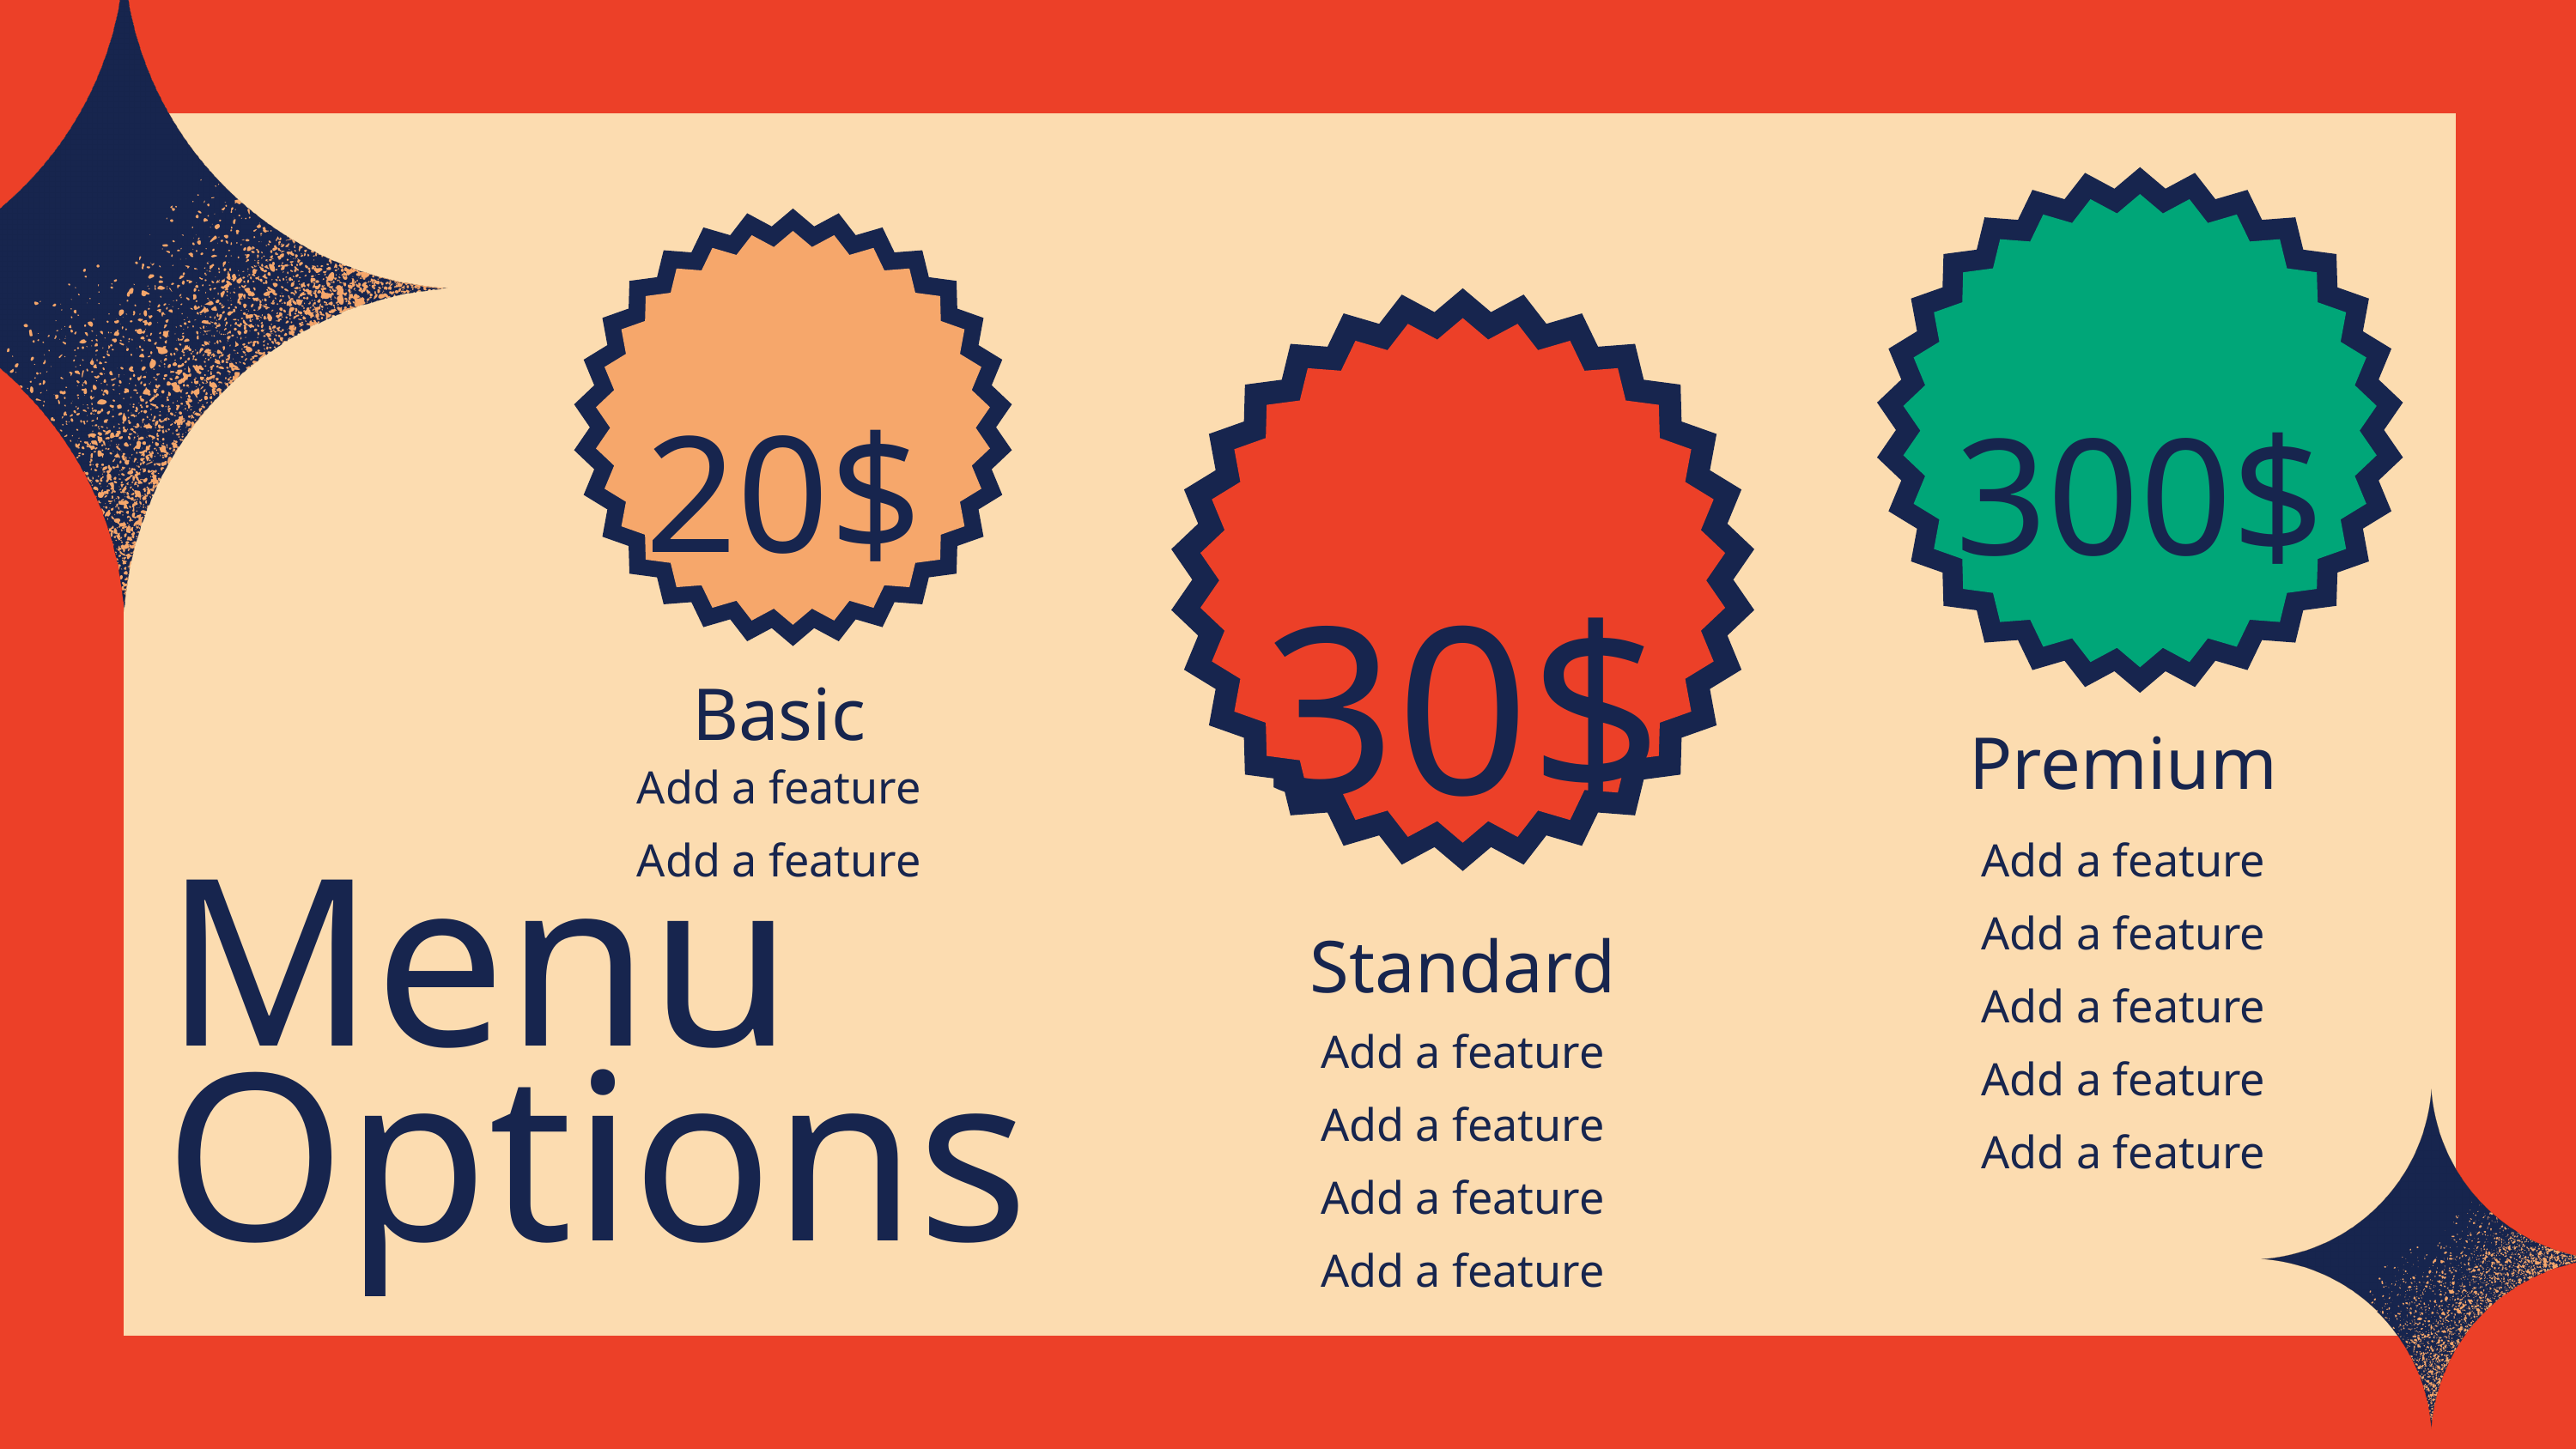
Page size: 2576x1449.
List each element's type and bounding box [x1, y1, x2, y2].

text_box [574, 208, 1012, 646]
text_box [123, 87, 2456, 1336]
text_box [1876, 167, 2403, 694]
text_box [1230, 422, 1696, 1280]
text_box [1170, 288, 1755, 871]
picture [2260, 1088, 2576, 1429]
picture [0, 0, 448, 613]
